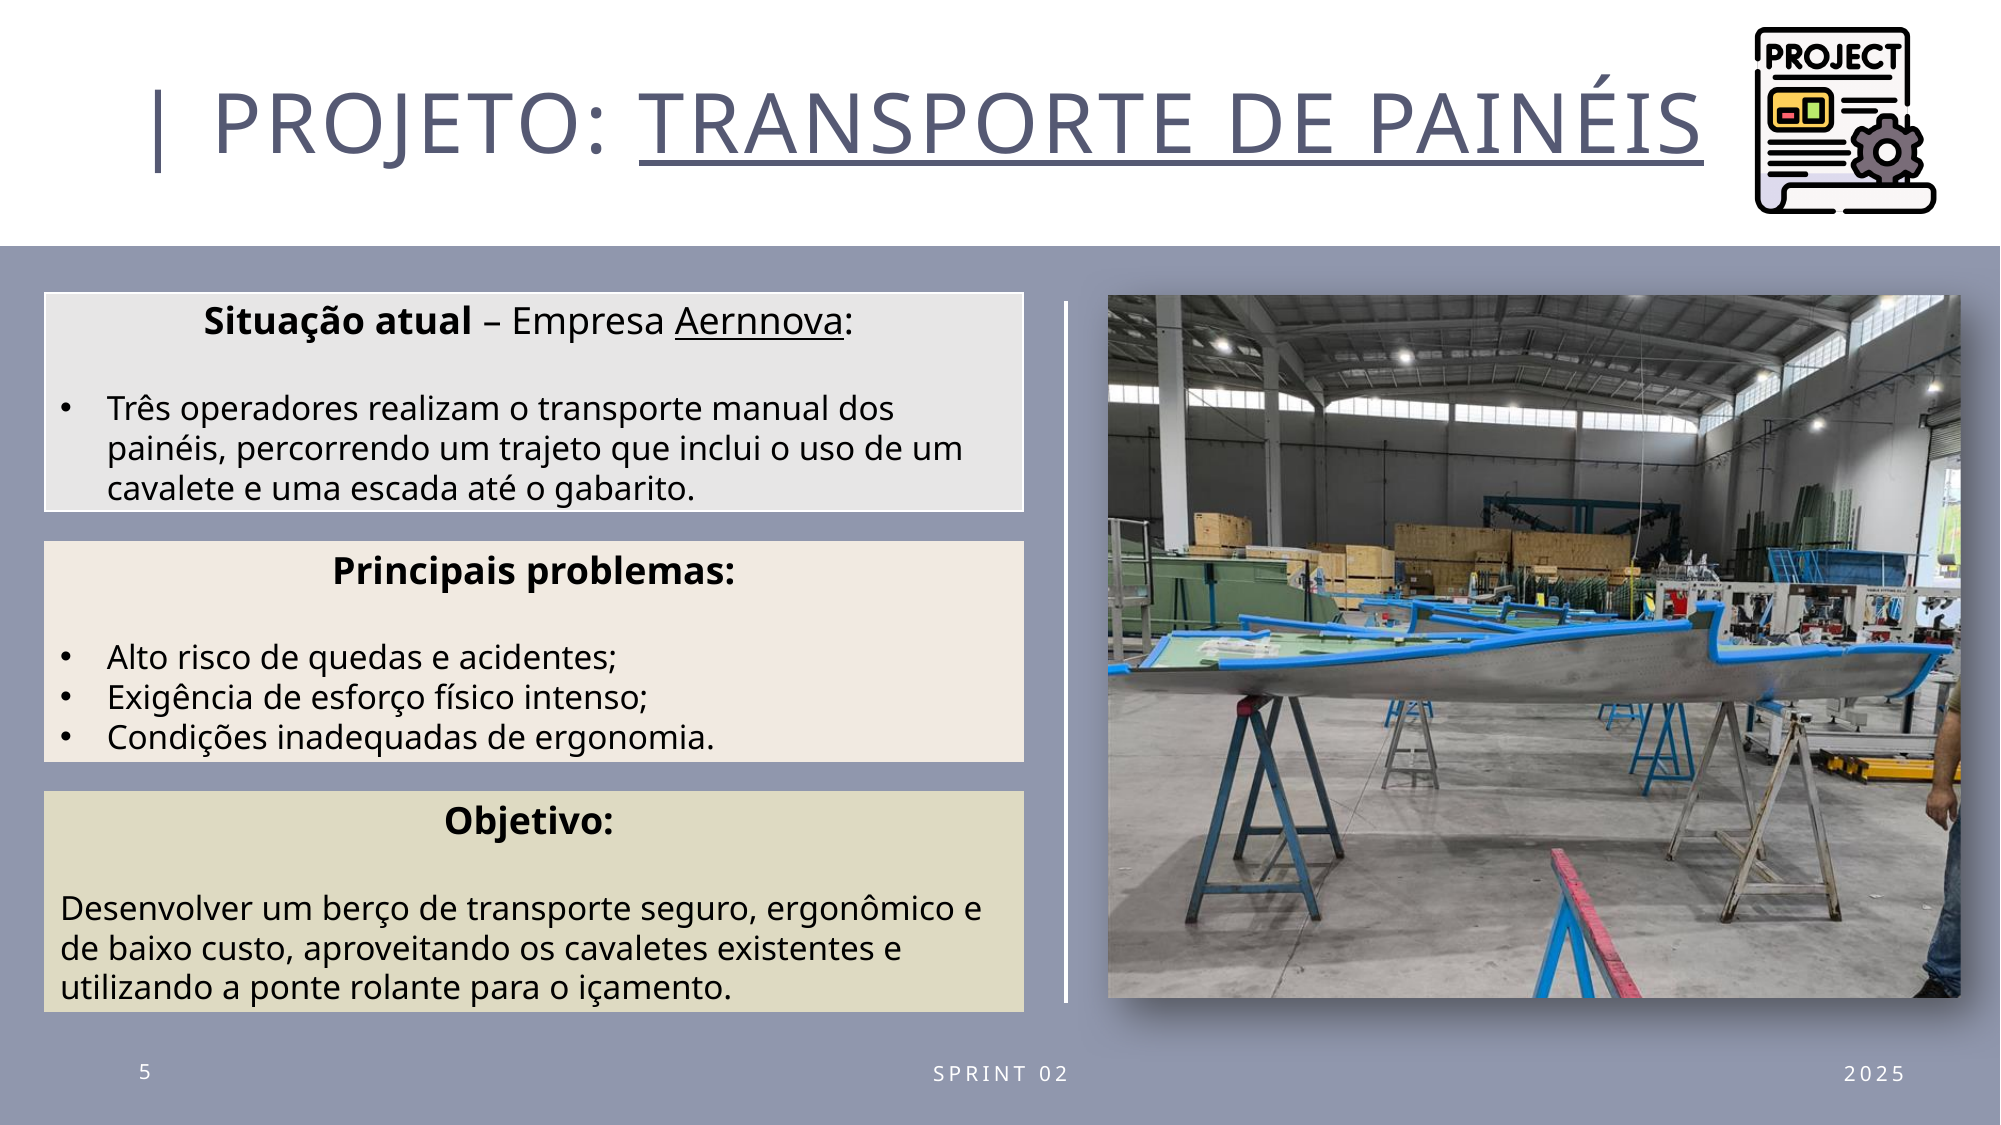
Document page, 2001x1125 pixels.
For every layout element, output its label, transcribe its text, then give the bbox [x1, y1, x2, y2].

title | PROJETO: TRANSPORTE DE PAINÉIS [120, 85, 1752, 167]
picture [0, 246, 2000, 1125]
slide_number 2025 [1468, 1042, 1919, 1103]
text_box Objetivo: ​ Desenvolver um berço de transporte seguro, ergonômico e de baixo custo, aproveitando os cavaletes existentes e utilizando a ponte rolante para o içamento. [44, 791, 1024, 1012]
text_box Situação atual – Empresa Aernnova: ​ Três operadores realizam o transporte manual dos painéis, percorrendo um trajeto que inclui o uso de um cavalete e uma escada até o gabarito. [44, 292, 1024, 512]
footer SPRINT 02 [662, 1042, 1338, 1103]
picture [1752, 27, 1939, 214]
text_box Principais problemas:​ Alto risco de quedas e acidentes; Exigência de esforço físico intenso; Condições inadequadas de ergonomia. [44, 541, 1024, 762]
slide_number 5 [123, 1042, 574, 1103]
